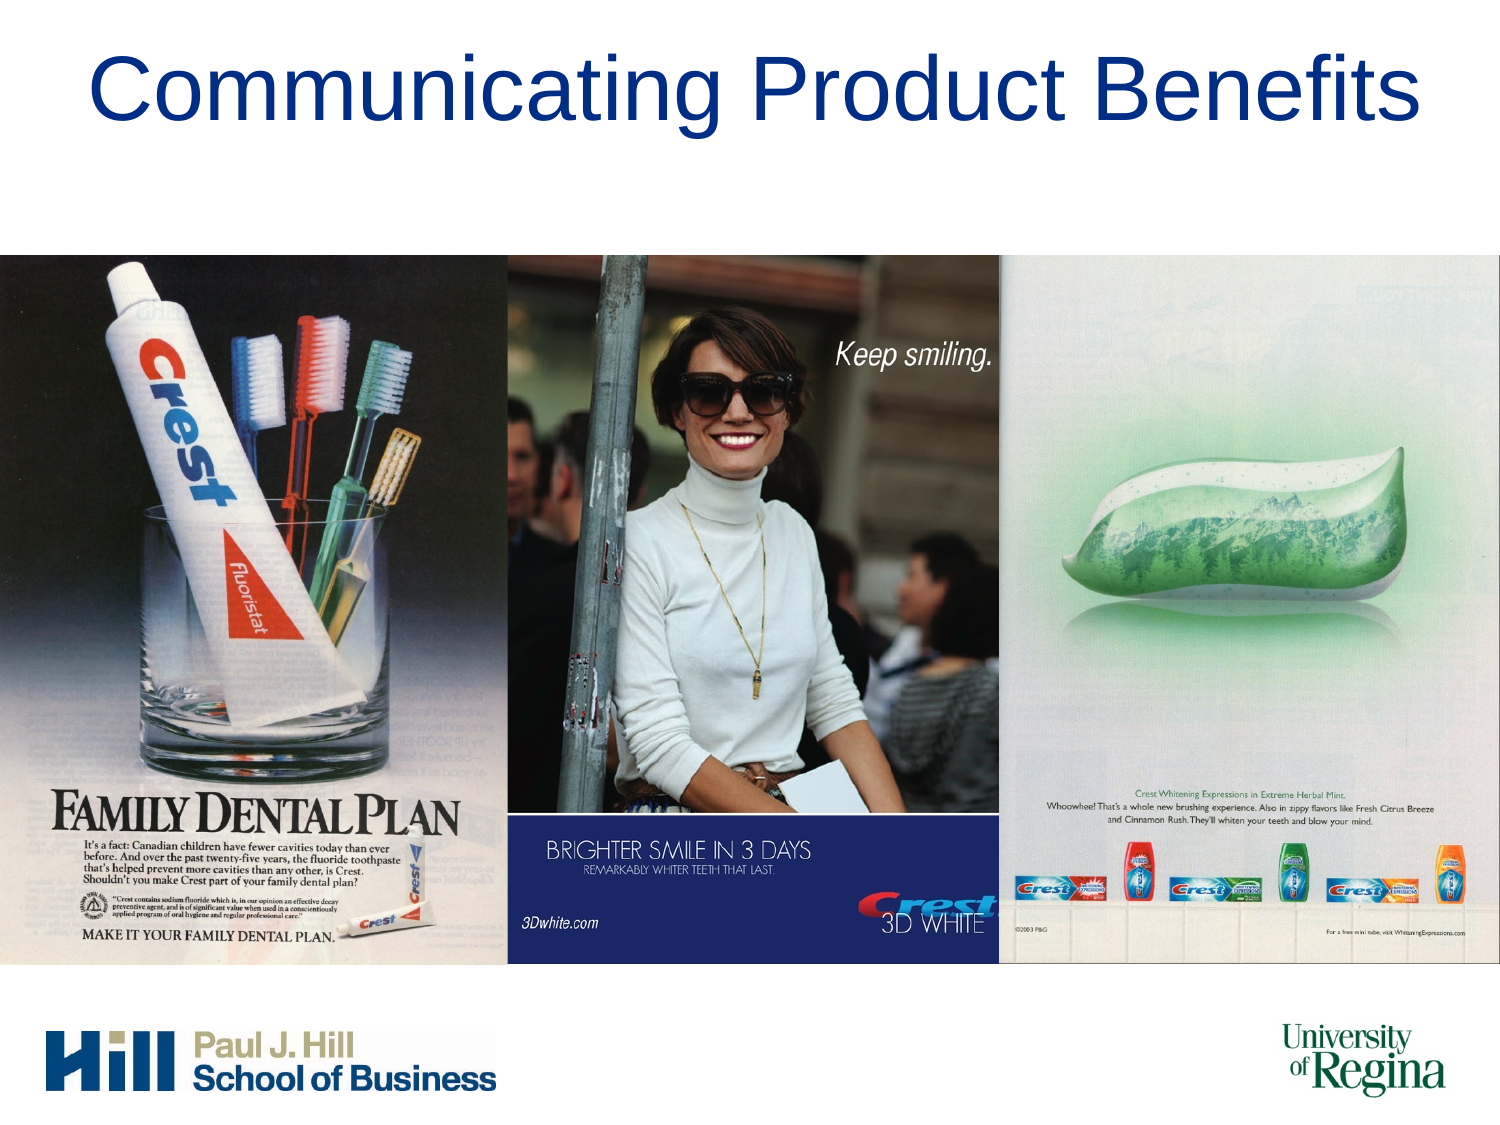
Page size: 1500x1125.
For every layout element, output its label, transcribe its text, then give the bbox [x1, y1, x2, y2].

picture [1277, 1019, 1454, 1105]
title Communicating Product Benefits [40, 18, 1471, 150]
picture [0, 255, 1500, 965]
picture [46, 1031, 496, 1091]
